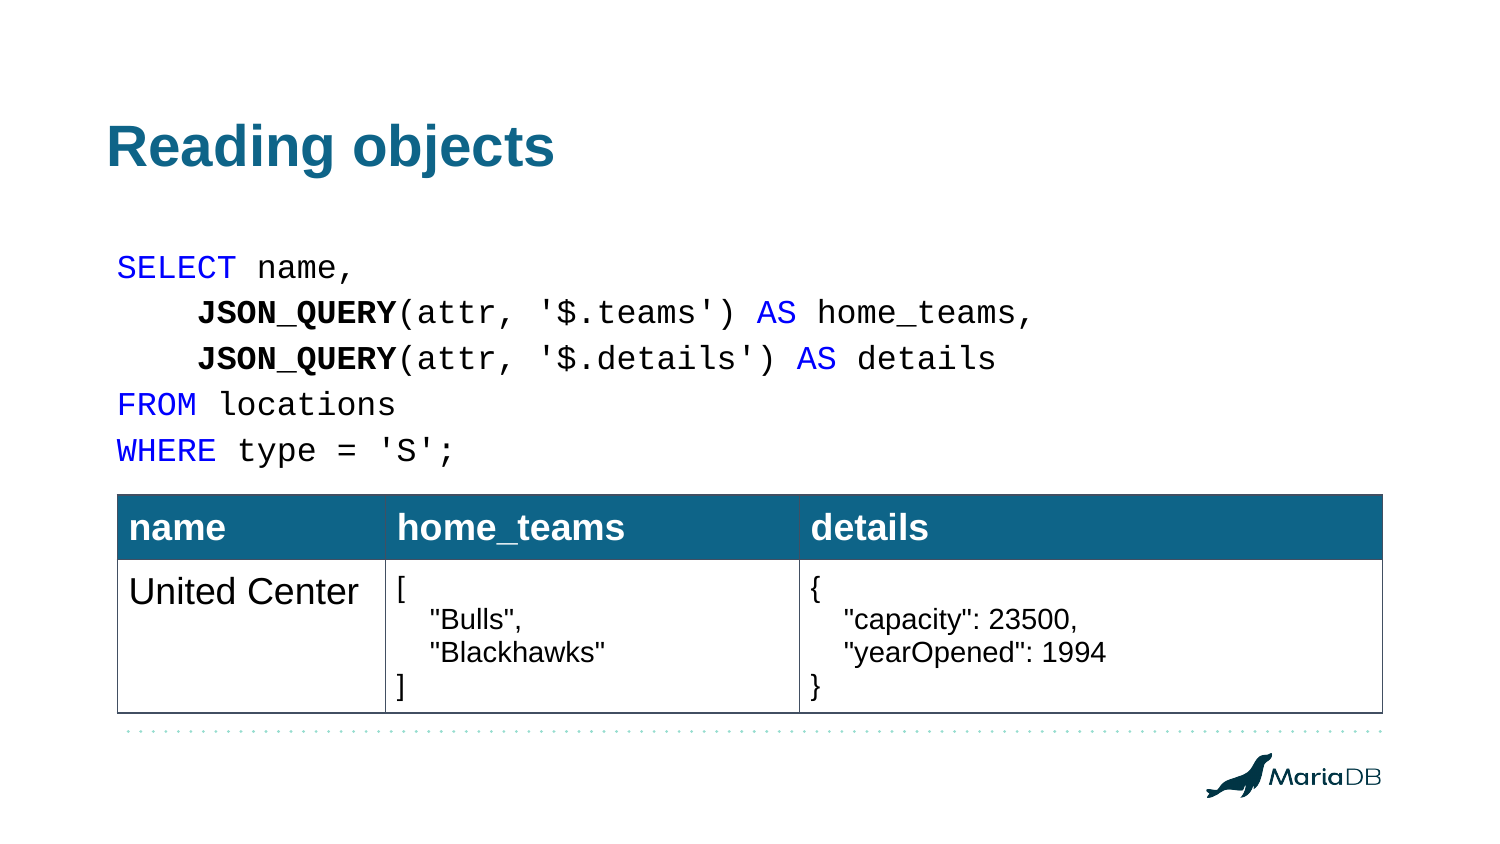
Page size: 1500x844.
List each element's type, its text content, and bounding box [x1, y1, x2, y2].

picture [1245, 753, 1381, 798]
list SELECT name, JSON_QUERY(attr, '$.teams') AS home_teams, JSON_QUERY(attr, '$.details') AS details FROM locations WHERE type = 'S'; [101, 223, 1383, 480]
table_cell United Center [118, 560, 385, 712]
table_cell { "capacity": 23500, "yearOpened": 1994 } [800, 560, 1382, 712]
table_header name [118, 496, 385, 559]
table_header details [800, 496, 1382, 559]
table_cell [ "Bulls", "Blackhawks" ] [386, 560, 799, 712]
title Reading objects [91, 92, 1373, 187]
picture [1206, 753, 1268, 789]
table_header home_teams [386, 496, 799, 559]
picture [1214, 790, 1243, 798]
